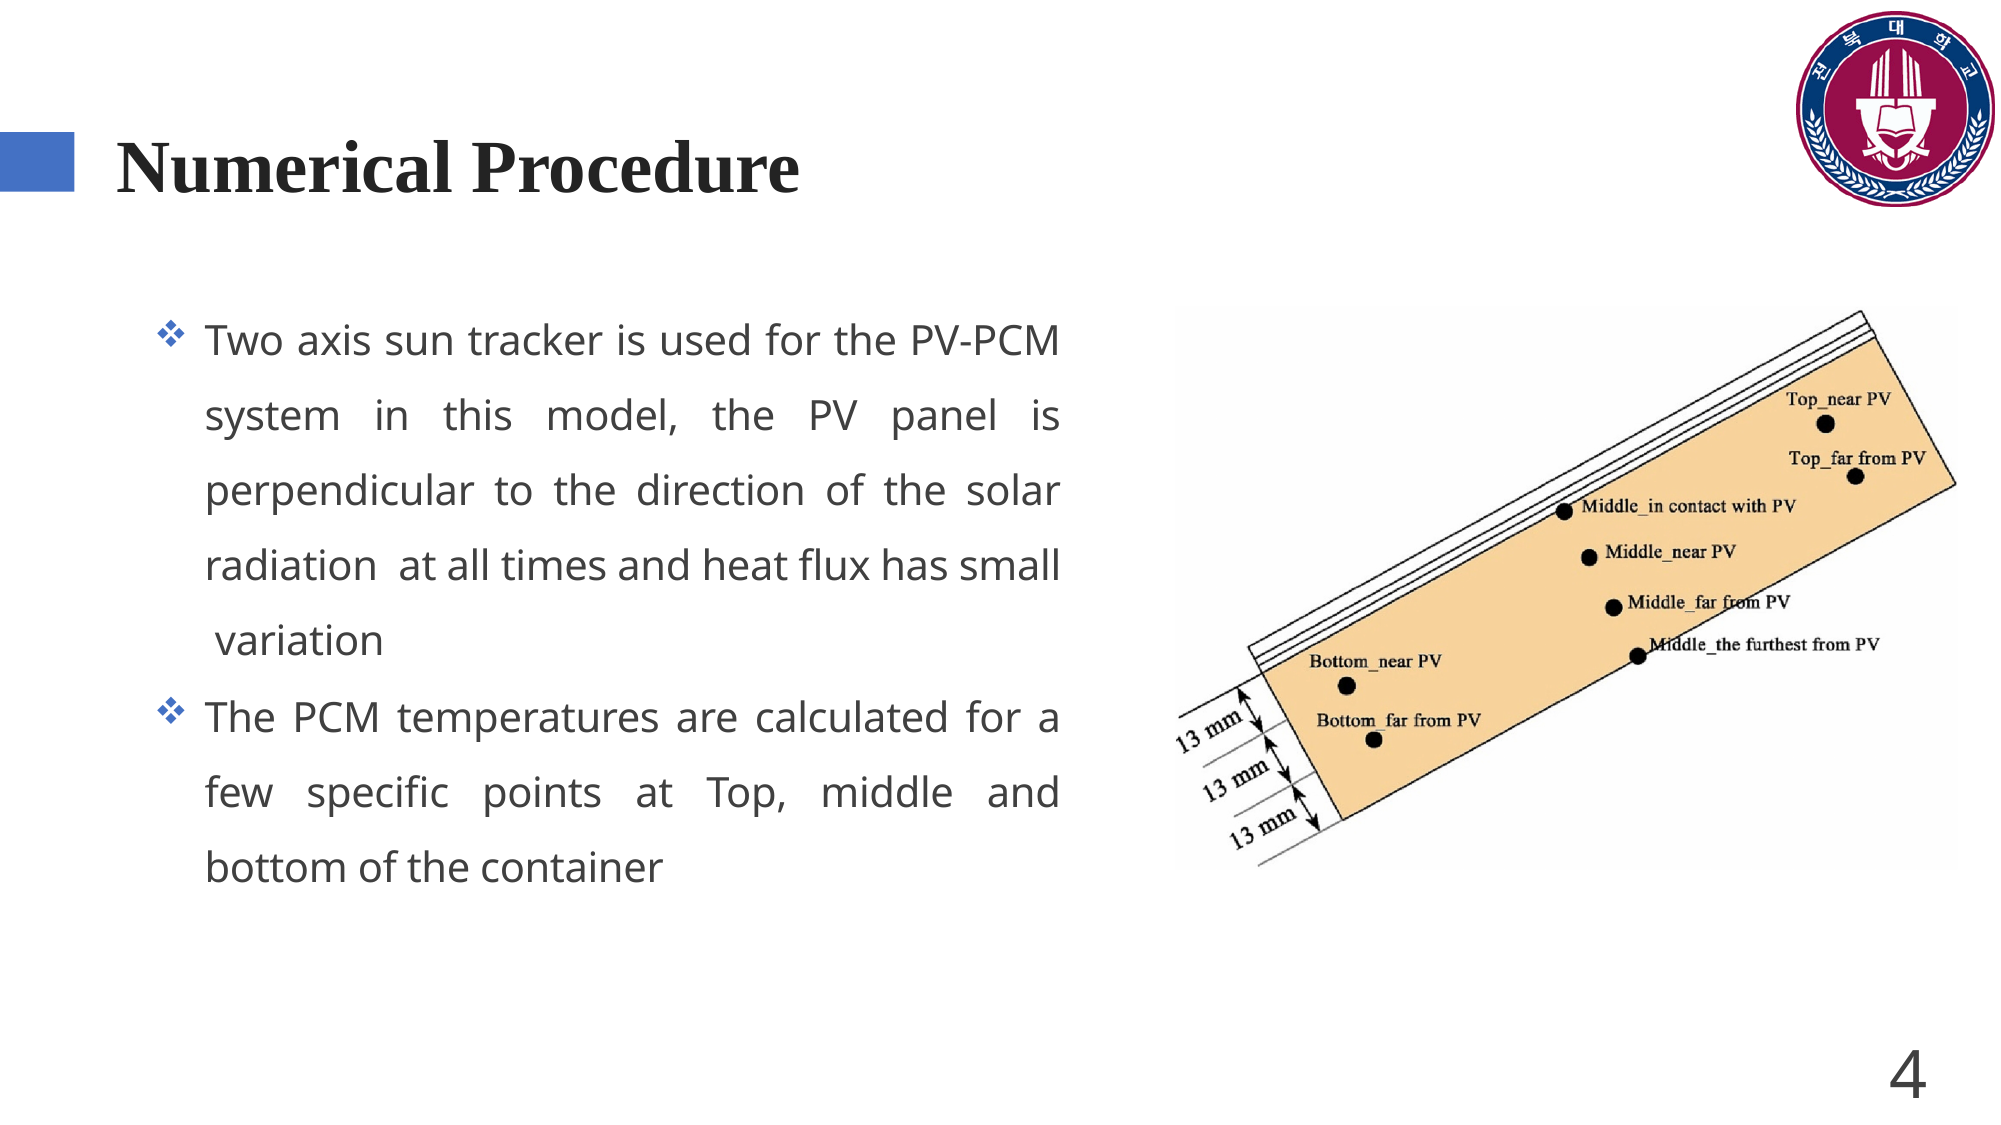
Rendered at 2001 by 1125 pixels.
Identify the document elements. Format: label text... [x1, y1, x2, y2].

slide_number 4 [1883, 1043, 1976, 1125]
text_box Two axis sun tracker is used for the PV-PCM system in this model, the PV panel is perpendicular to the direction of the solar radiation at all times and heat flux has small variation The PCM temperatures are calculated for a few specific points at Top, middle and bottom of the container [137, 281, 1075, 898]
picture [1174, 306, 1958, 870]
picture [1796, 11, 1995, 207]
title Numerical Procedure [114, 115, 1531, 306]
